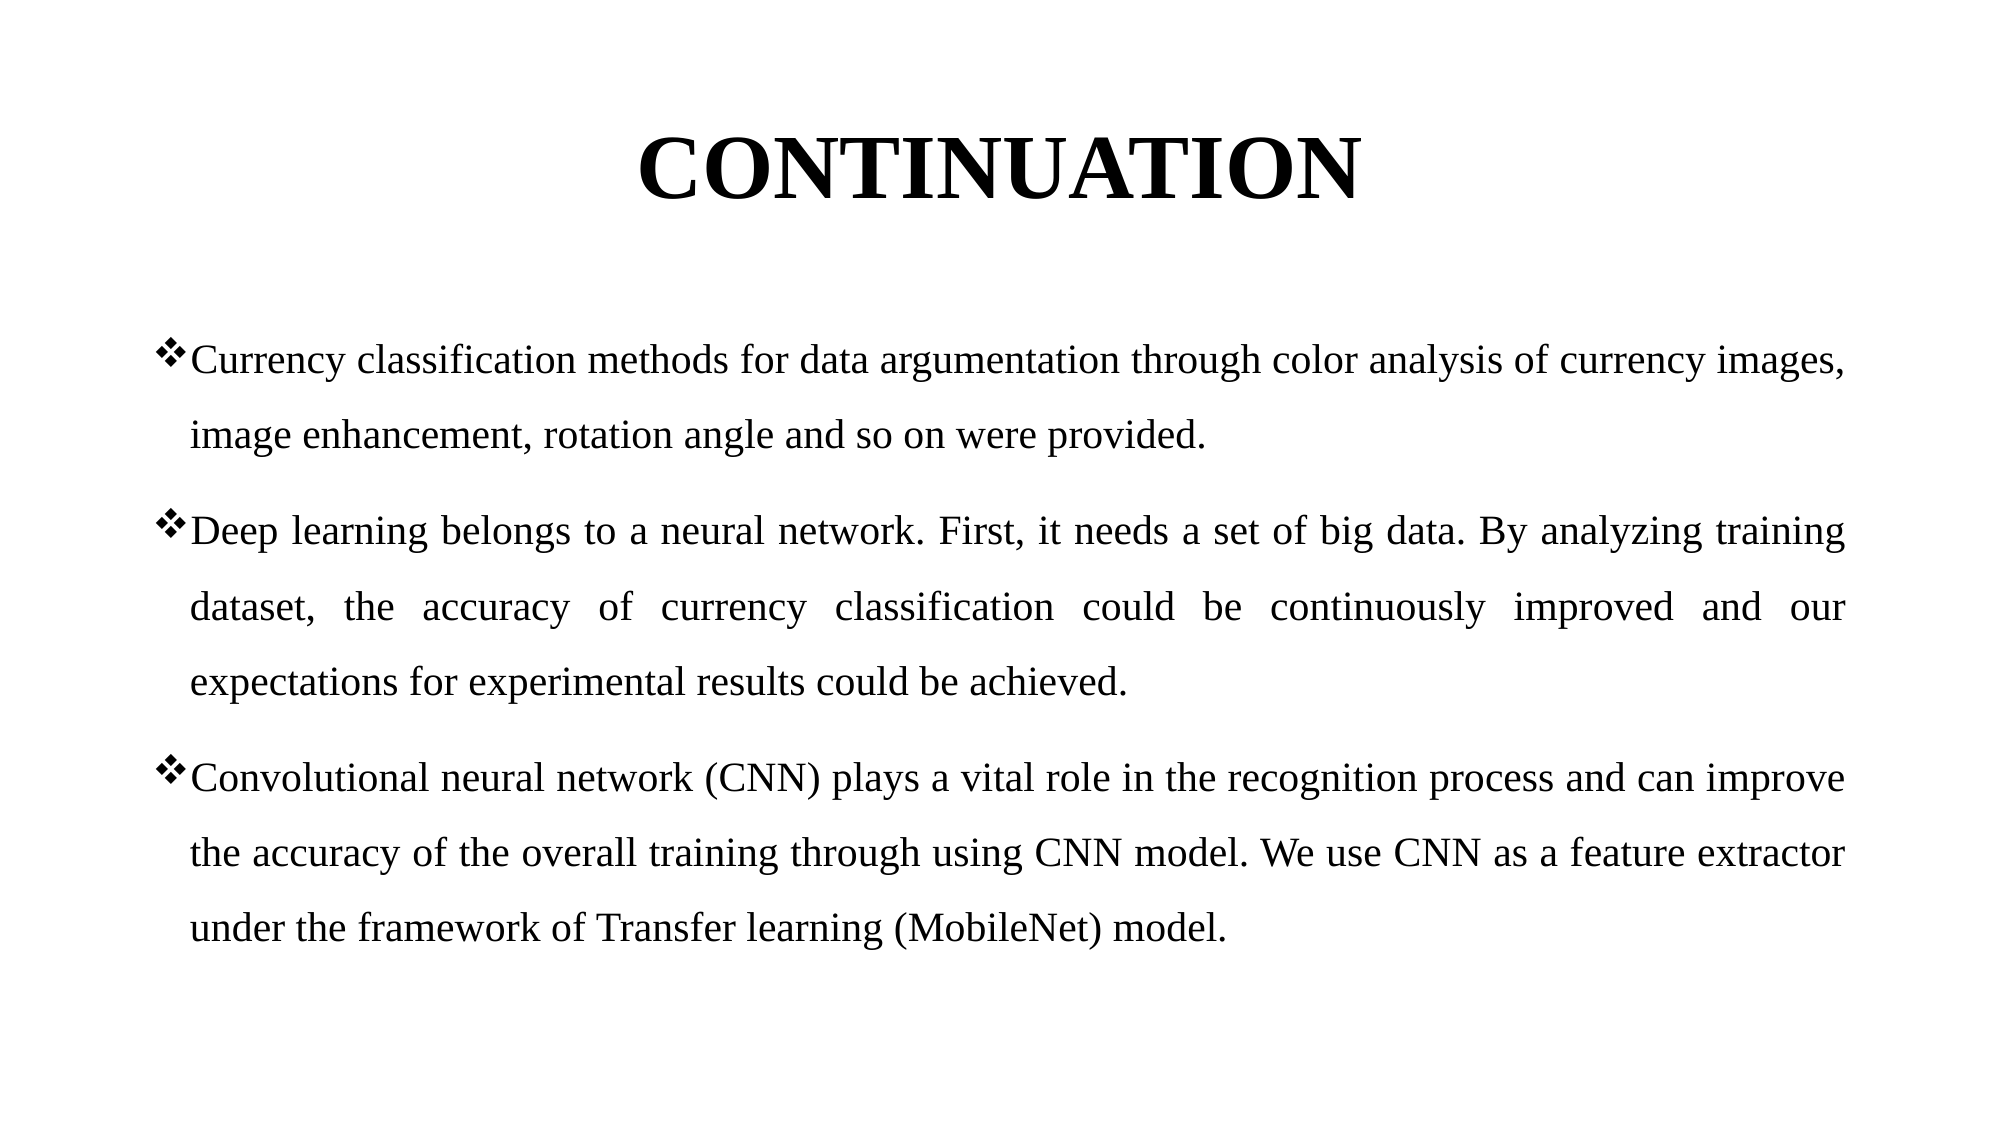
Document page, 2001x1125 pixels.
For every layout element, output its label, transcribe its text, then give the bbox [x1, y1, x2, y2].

list Currency classification methods for data argumentation through color analysis of currency images, image enhancement, rotation angle and so on were provided. Deep learning belongs to a neural network. First, it needs a set of big data. By analyzing training dataset, the accuracy of currency classification could be continuously improved and our expectations for experimental results could be achieved. Convolutional neural network (CNN) plays a vital role in the recognition process and can improve the accuracy of the overall training through using CNN model. We use CNN as a feature extractor under the framework of Transfer learning (MobileNet) model. [137, 299, 1863, 1014]
title CONTINUATION [137, 59, 1863, 278]
